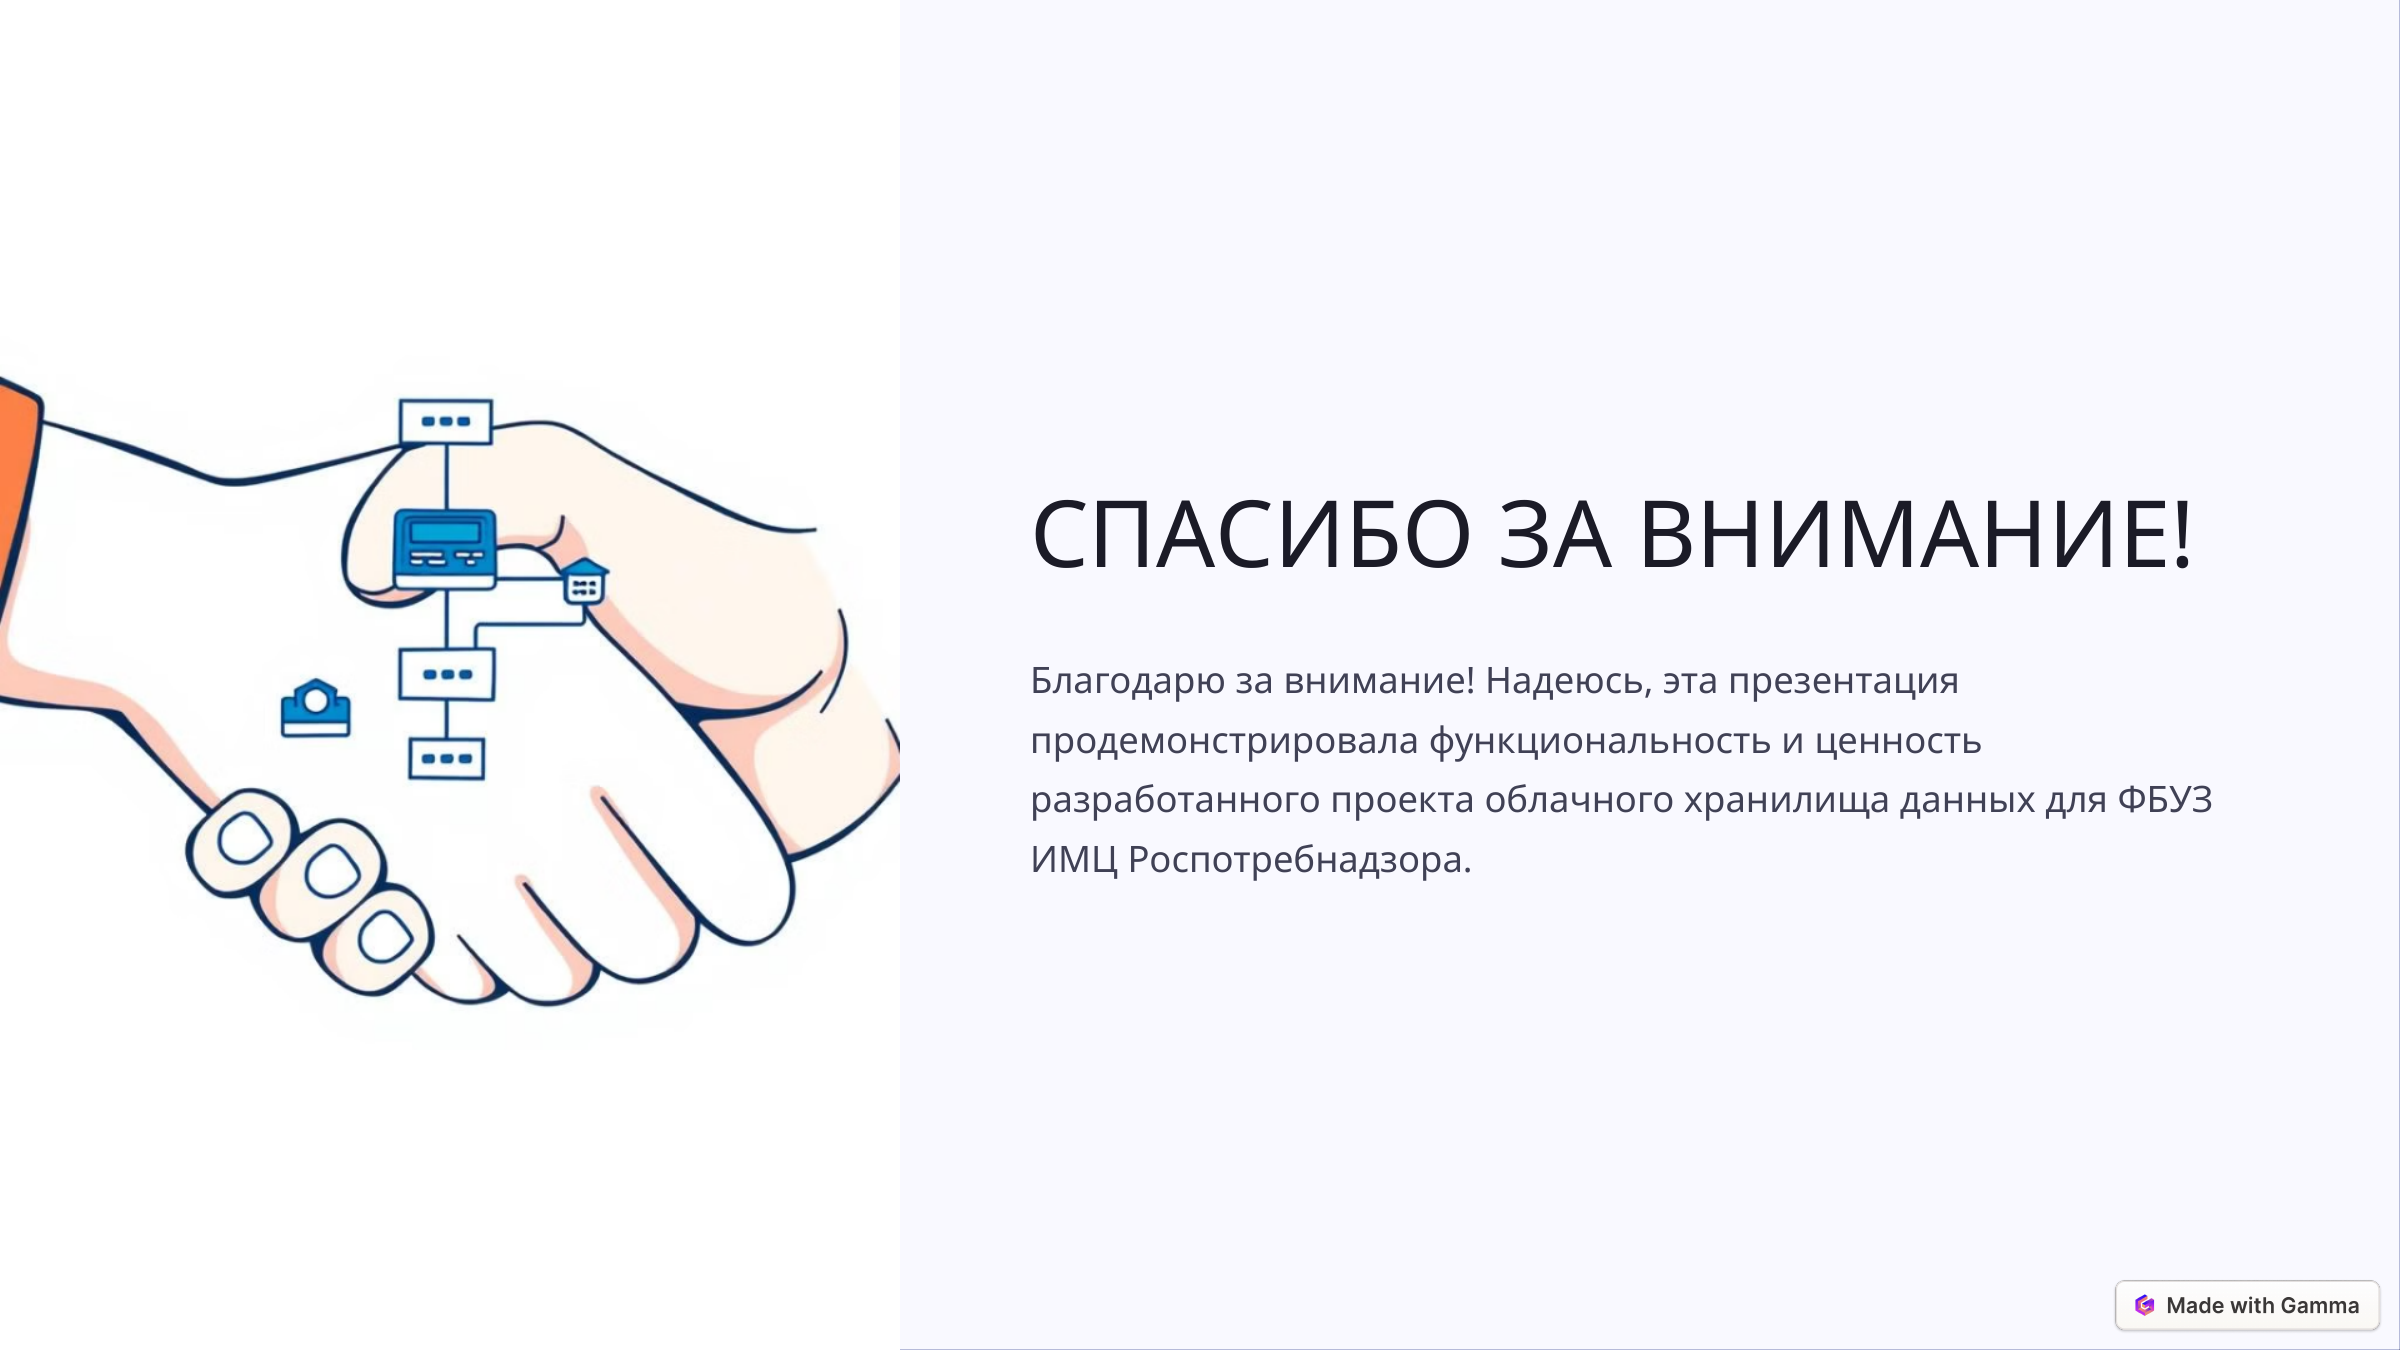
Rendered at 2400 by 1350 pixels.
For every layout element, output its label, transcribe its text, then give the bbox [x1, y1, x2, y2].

picture [0, 0, 900, 1350]
text_box СПАСИБО ЗА ВНИМАНИЕ! [1030, 469, 2189, 586]
text_box Благодарю за внимание! Надеюсь, эта презентация продемонстрировала функциональность и ценность разработанного проекта облачного хранилища данных для ФБУЗ ИМЦ Роспотребнадзора. [1030, 641, 2270, 880]
picture [2106, 1271, 2389, 1339]
